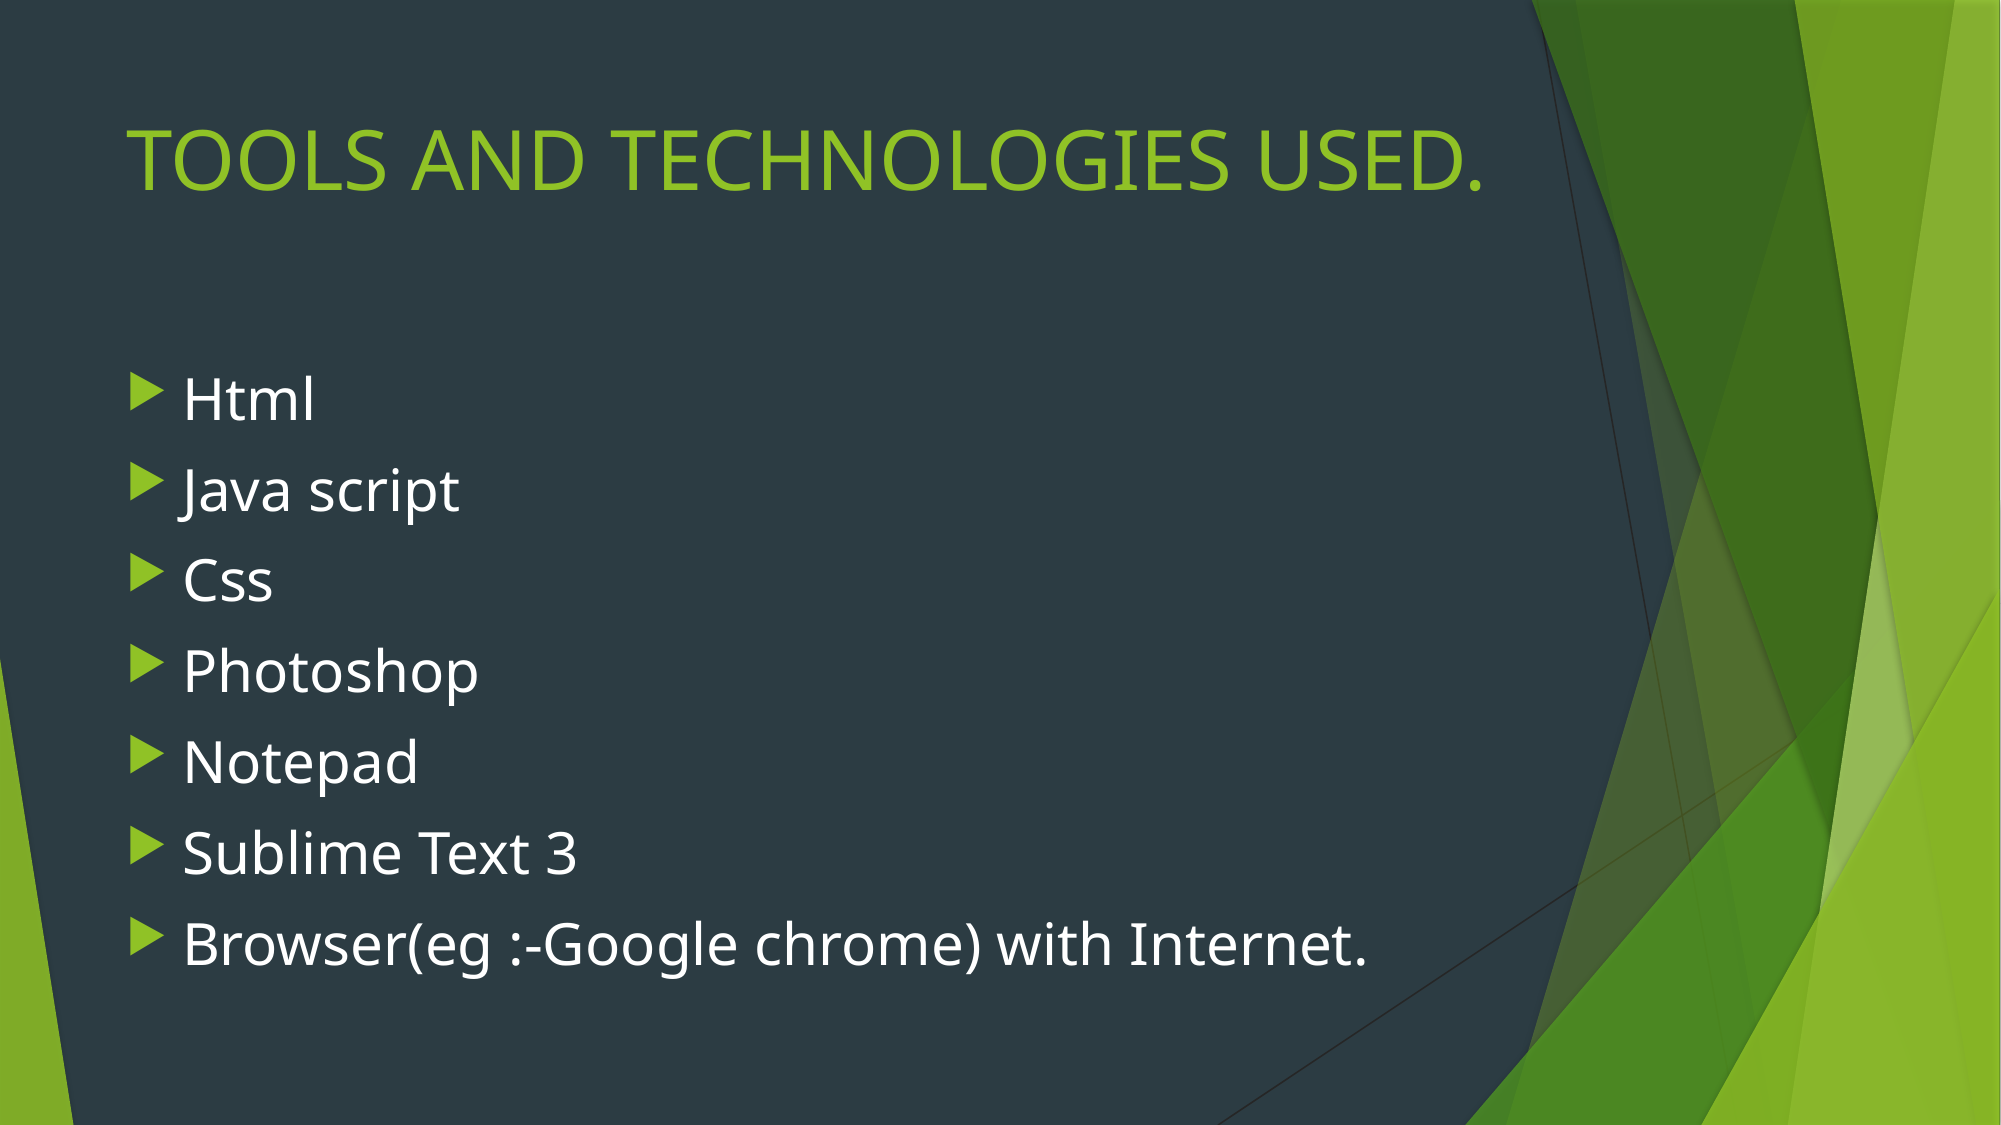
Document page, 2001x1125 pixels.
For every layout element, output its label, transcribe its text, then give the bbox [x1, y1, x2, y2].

title TOOLS AND TECHNOLOGIES USED. [111, 99, 1522, 317]
list Html Java script Css Photoshop Notepad Sublime Text 3 Browser(eg :-Google chrome) with Internet. [111, 354, 1522, 992]
